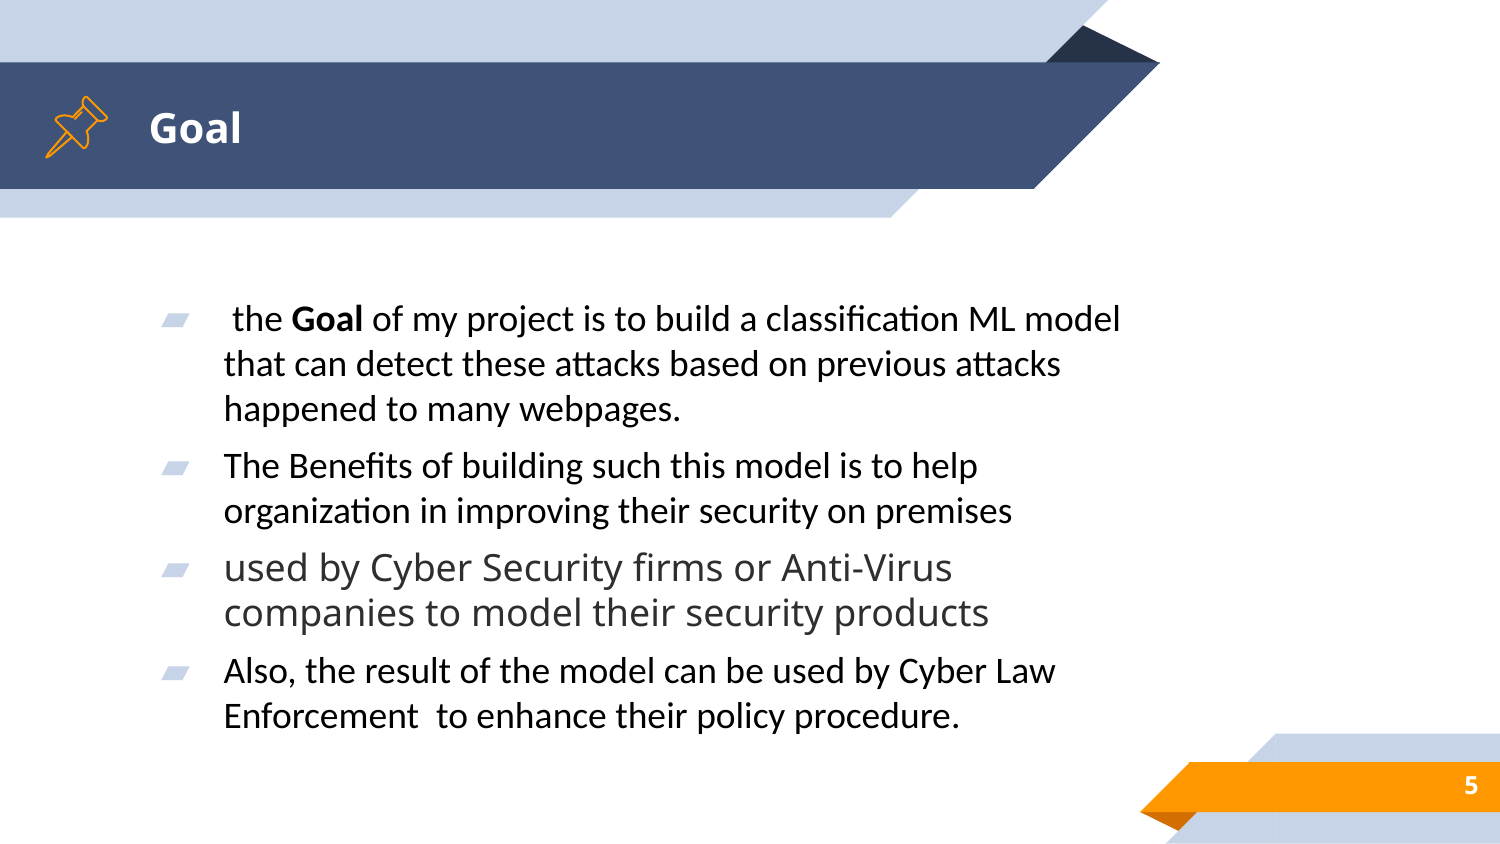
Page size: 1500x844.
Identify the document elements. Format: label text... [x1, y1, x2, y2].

list the Goal of my project is to build a classification ML model that can detect these attacks based on previous attacks happened to many webpages. The Benefits of building such this model is to help organization in improving their security on premises used by Cyber Security firms or Anti-Virus companies to model their security products Also, the result of the model can be used by Cyber Law Enforcement to enhance their policy procedure. [133, 217, 1140, 813]
slide_number 5 [1249, 760, 1494, 813]
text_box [45, 96, 108, 158]
title Goal [133, 64, 1035, 190]
